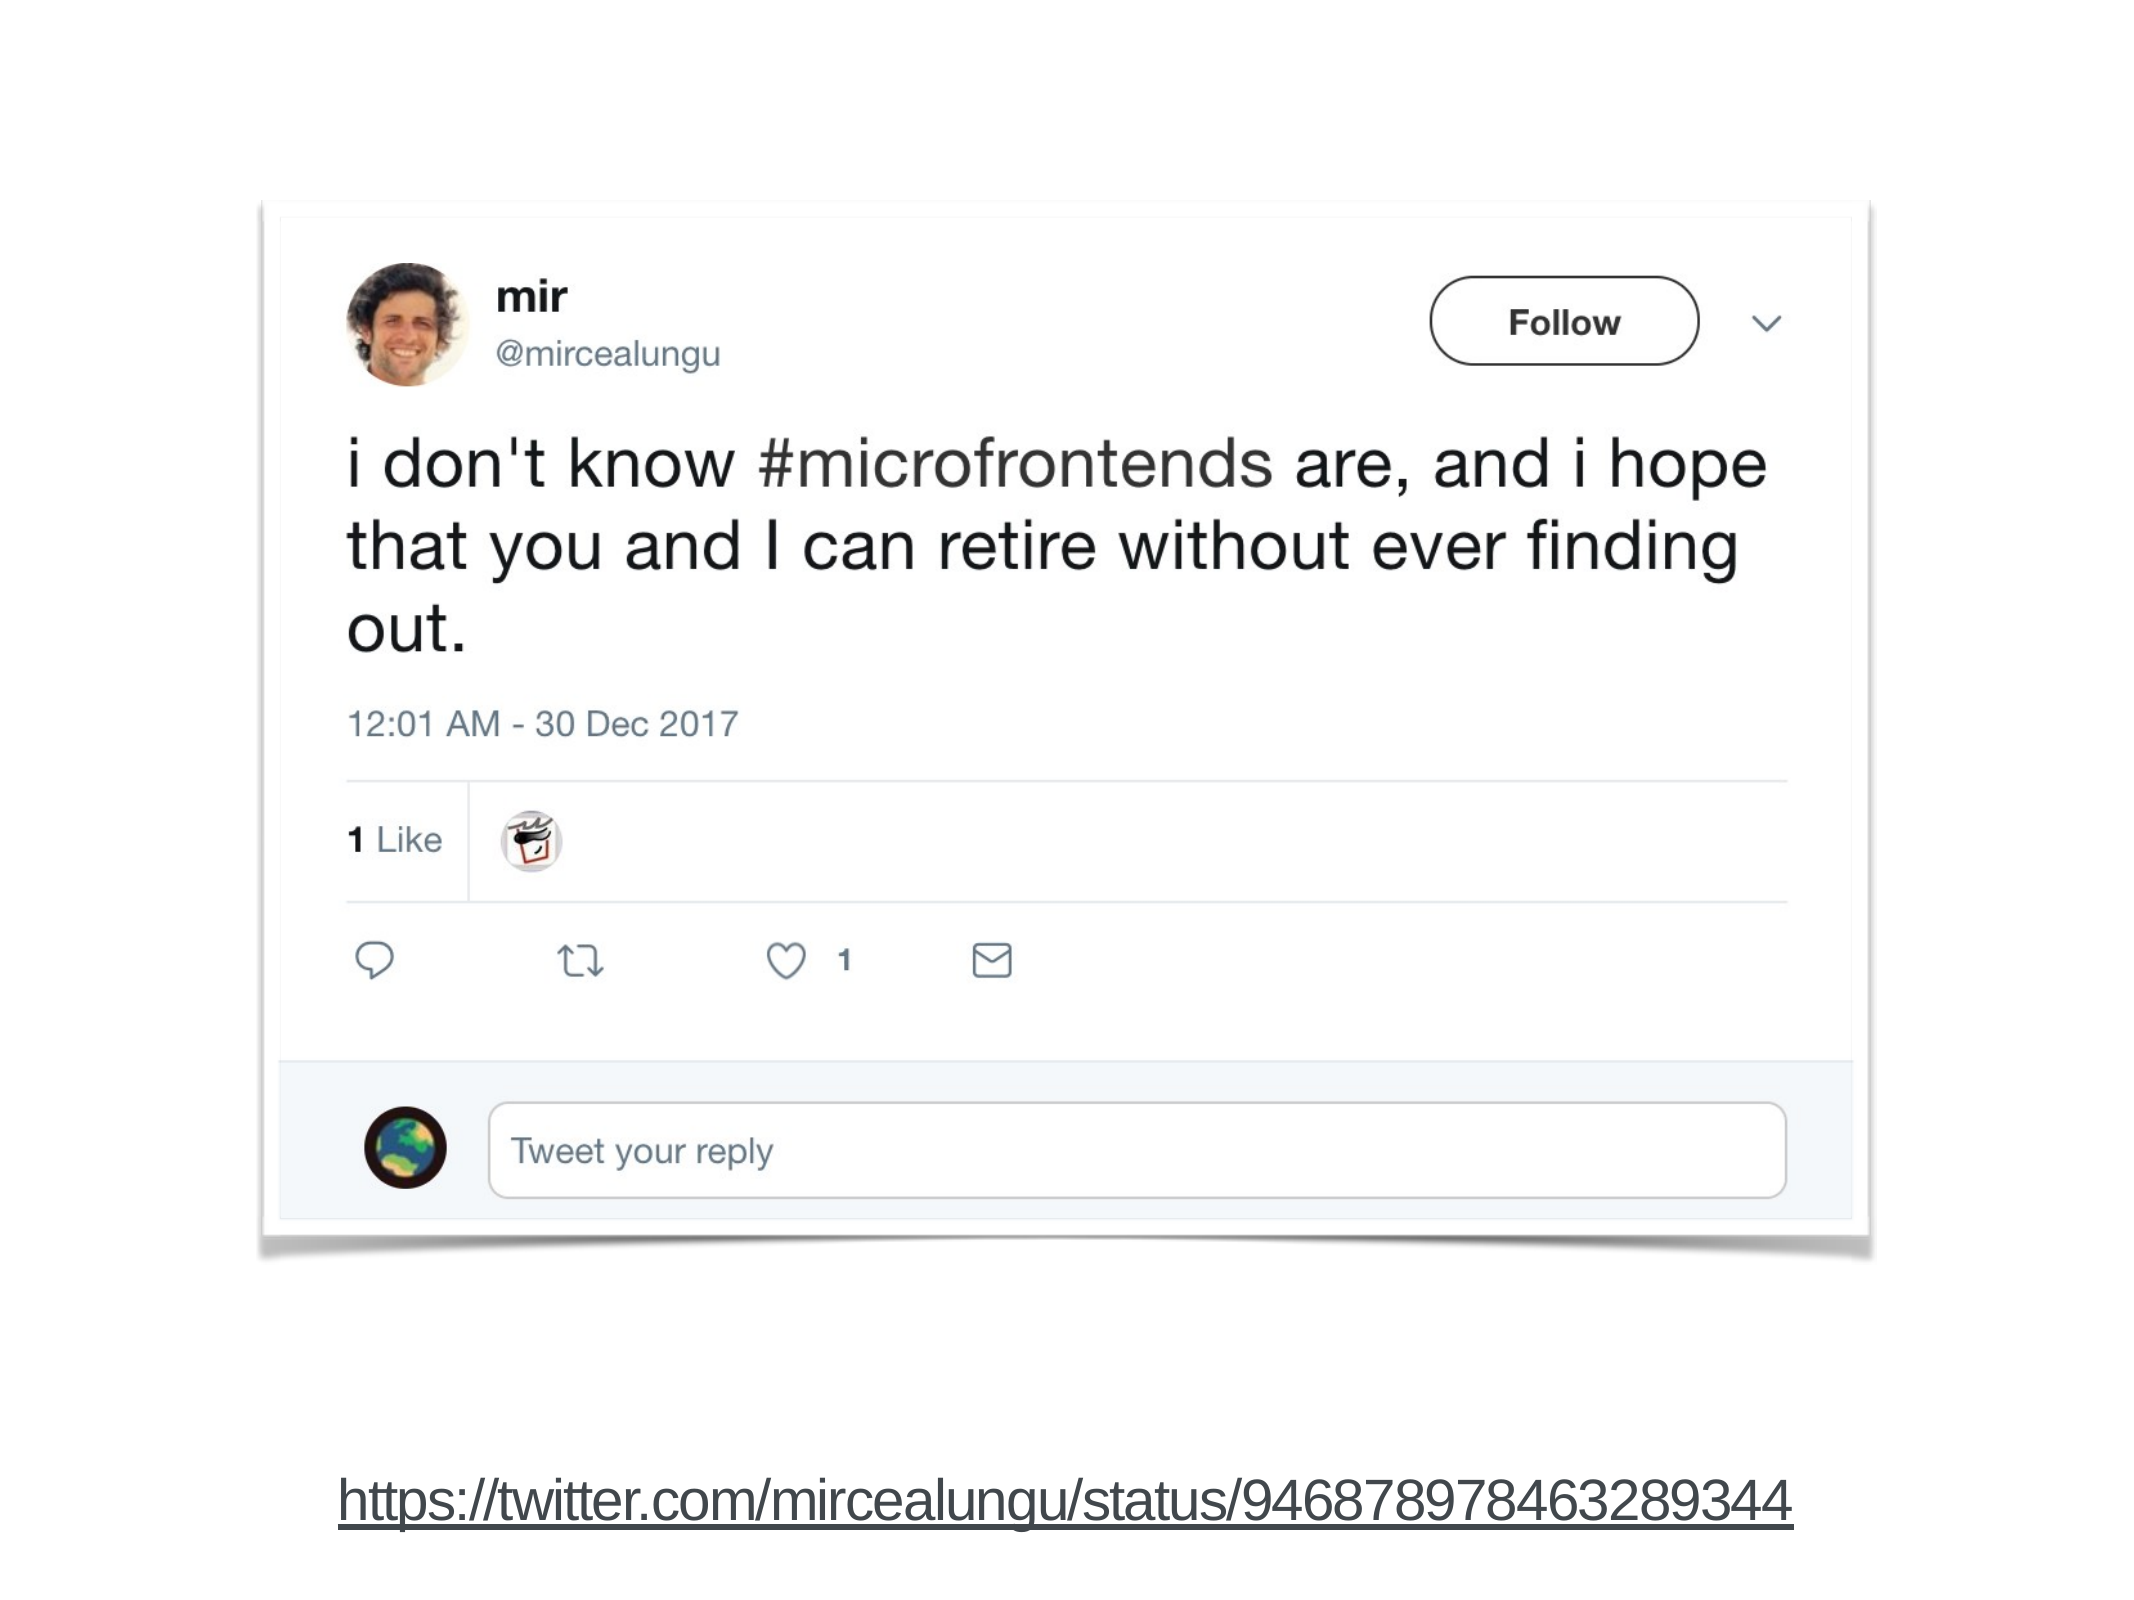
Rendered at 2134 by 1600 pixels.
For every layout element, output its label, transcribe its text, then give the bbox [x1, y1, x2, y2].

text_box https://twitter.com/mircealungu/status/946878978463289344 [335, 1460, 1797, 1533]
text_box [255, 199, 1878, 1265]
